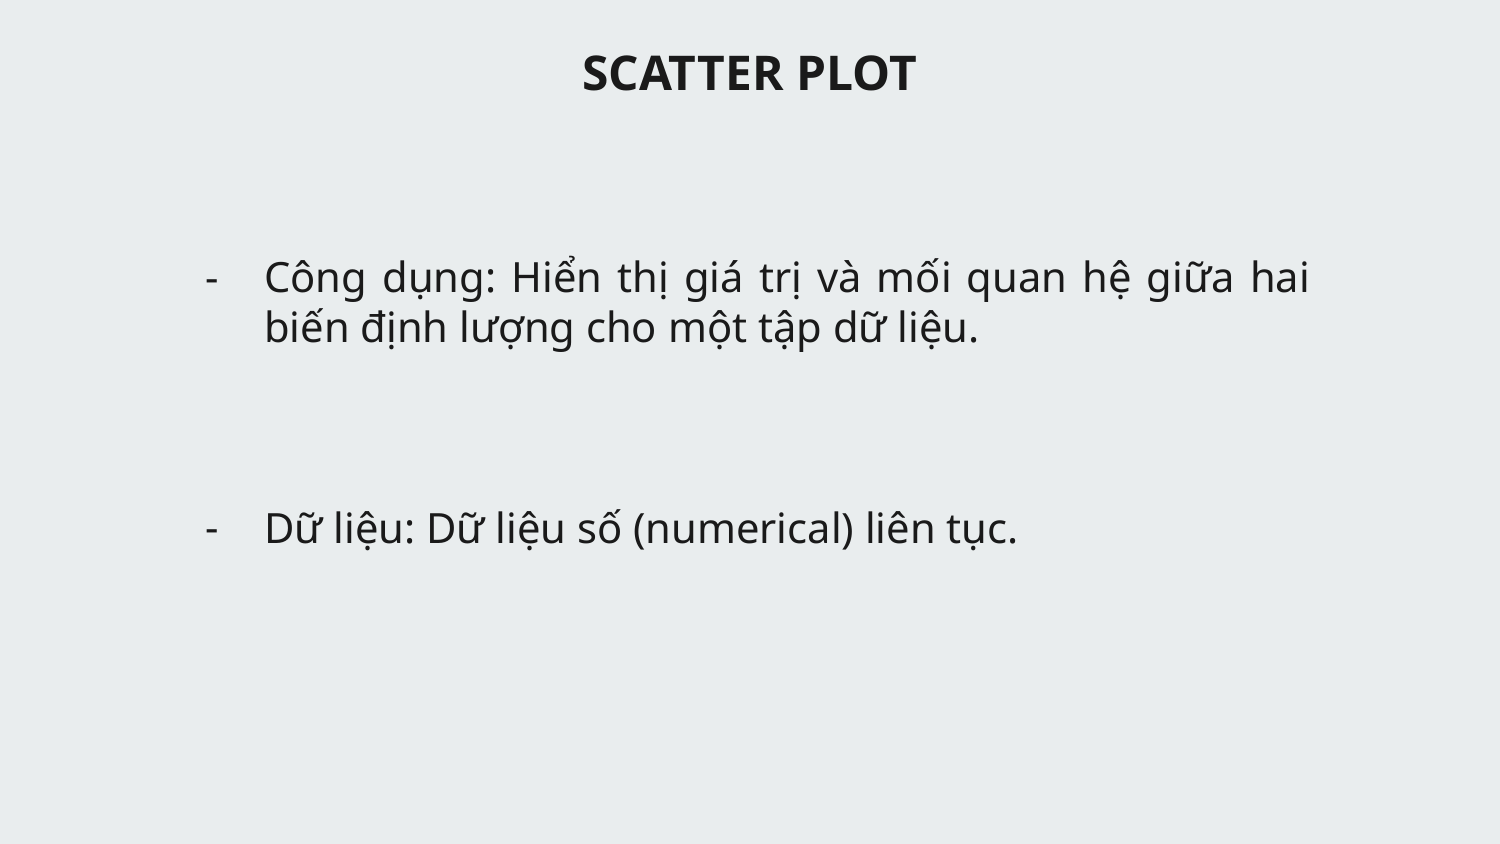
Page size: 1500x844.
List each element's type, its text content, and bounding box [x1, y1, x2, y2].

text_box Dữ liệu: Dữ liệu số (numerical) liên tục. [174, 486, 1326, 567]
text_box SCATTER PLOT [174, 27, 1326, 116]
text_box Công dụng: Hiển thị giá trị và mối quan hệ giữa hai biến định lượng cho một tập dữ liệu. [174, 235, 1326, 366]
